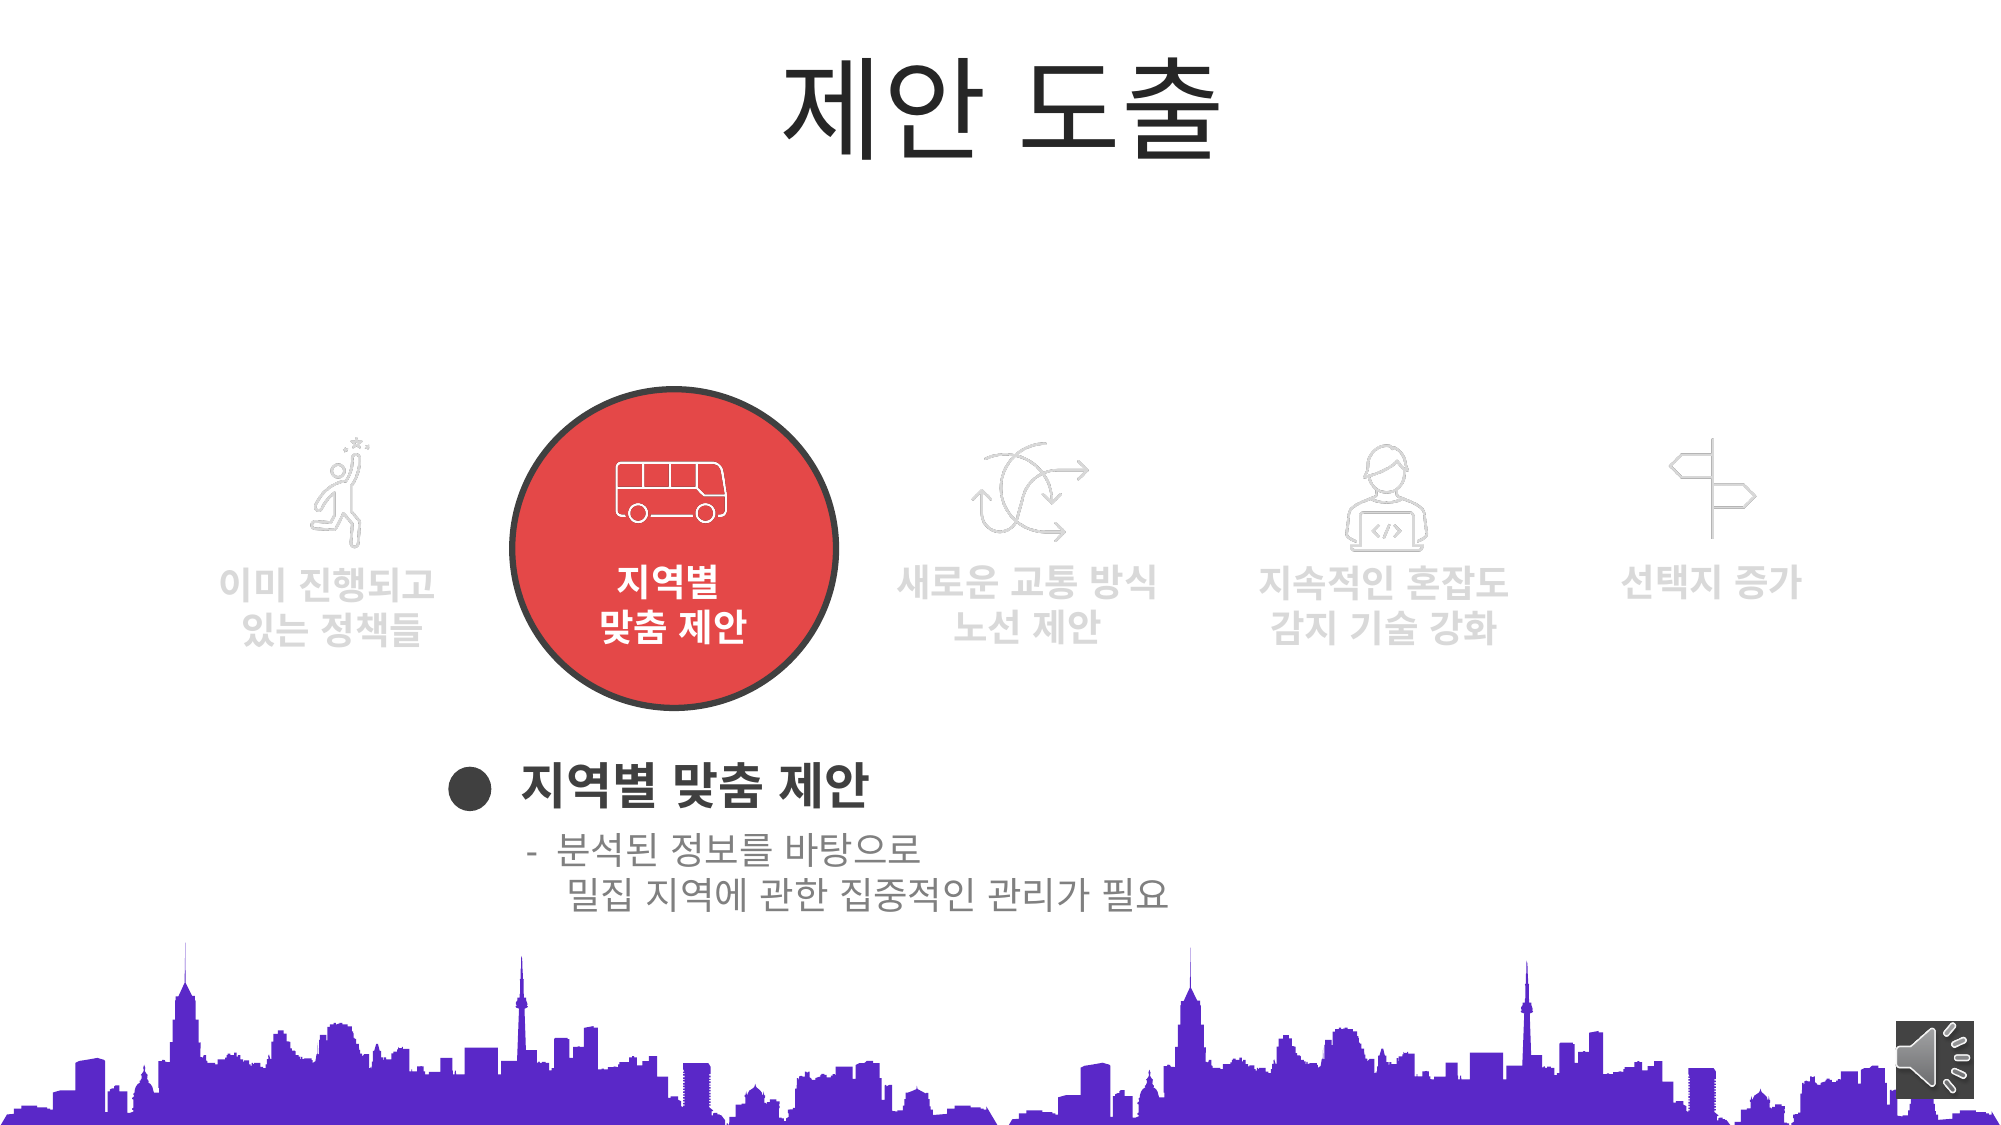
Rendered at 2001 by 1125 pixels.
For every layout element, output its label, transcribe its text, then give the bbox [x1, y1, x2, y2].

text_box 지속적인 혼잡도 감지 기술 강화 [1243, 552, 1526, 658]
picture [1651, 428, 1773, 549]
text_box 선택지 증가 [1605, 551, 1819, 611]
text_box [511, 388, 837, 709]
picture [610, 431, 732, 552]
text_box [451, 732, 1209, 965]
text_box 이미 진행되고 있는 정책들 [172, 554, 494, 660]
list 제안 도출 [53, 55, 1952, 175]
picture [1894, 1019, 1975, 1100]
text_box 지역별 맞춤 제안 [584, 551, 763, 656]
text_box 새로운 교통 방식 노선 제안 [881, 551, 1174, 656]
picture [281, 433, 403, 554]
picture [1326, 433, 1447, 554]
picture [969, 431, 1091, 552]
